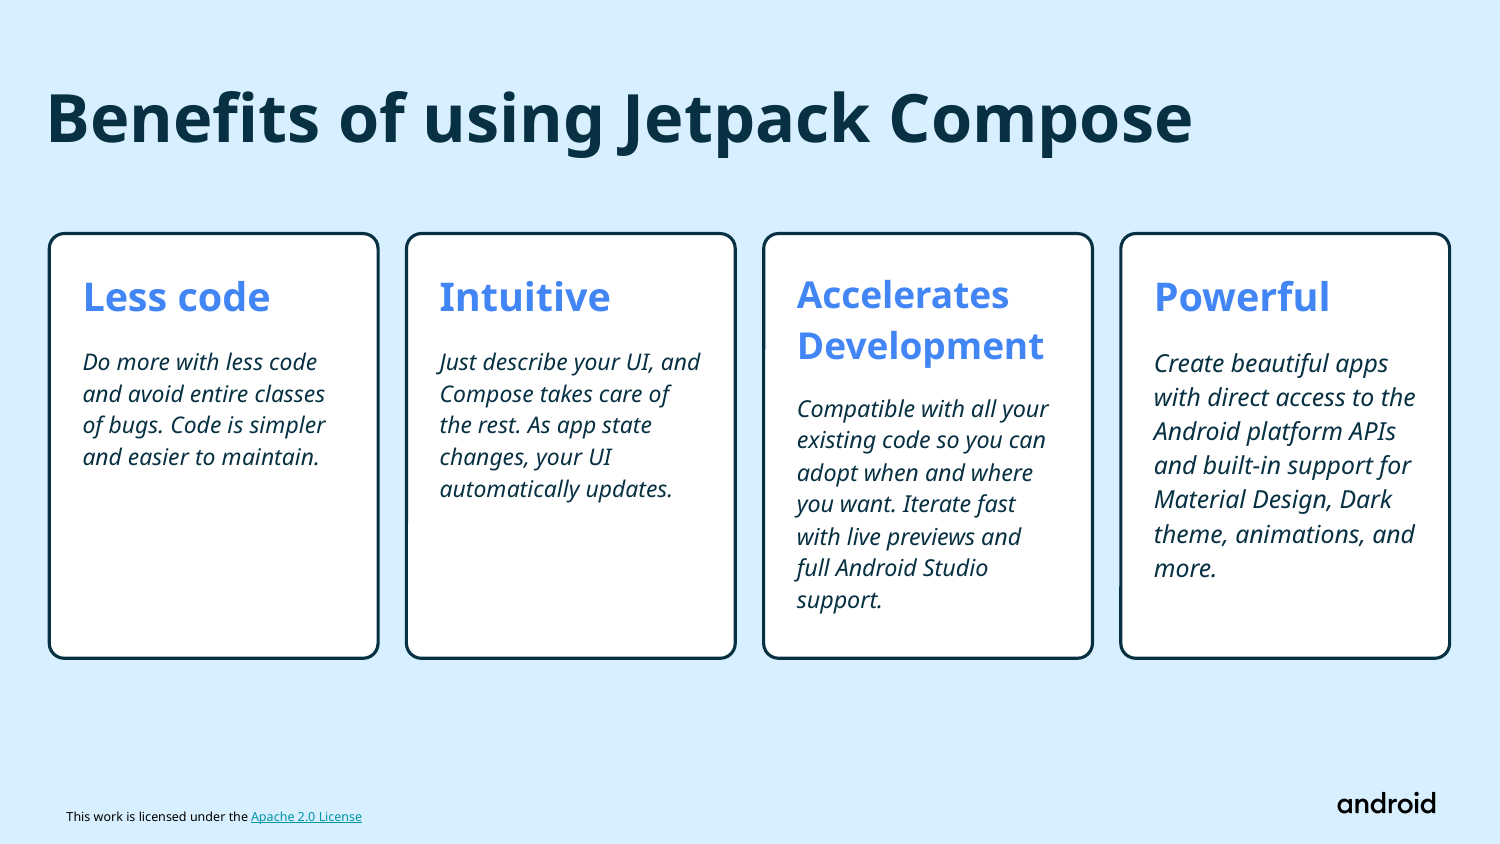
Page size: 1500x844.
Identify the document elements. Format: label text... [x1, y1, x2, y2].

text_box [406, 233, 736, 659]
title Accelerates Development Compatible with all your existing code so you can adopt when and where you want. Iterate fast with live previews and full Android Studio support. [781, 250, 1075, 631]
title Benefits of using Jetpack Compose [30, 60, 1227, 181]
text_box [1120, 233, 1450, 659]
picture [1334, 788, 1438, 817]
title Powerful Create beautiful apps with direct access to the Android platform APIs and built-in support for Material Design, Dark theme, animations, and more. [1139, 250, 1432, 631]
text_box [763, 233, 1093, 659]
text_box [49, 233, 379, 659]
title Intuitive Just describe your UI, and Compose takes care of the rest. As app state changes, your UI automatically updates. [424, 250, 717, 631]
title Less code Do more with less code and avoid entire classes of bugs. Code is simpler and easier to maintain. [67, 250, 360, 667]
